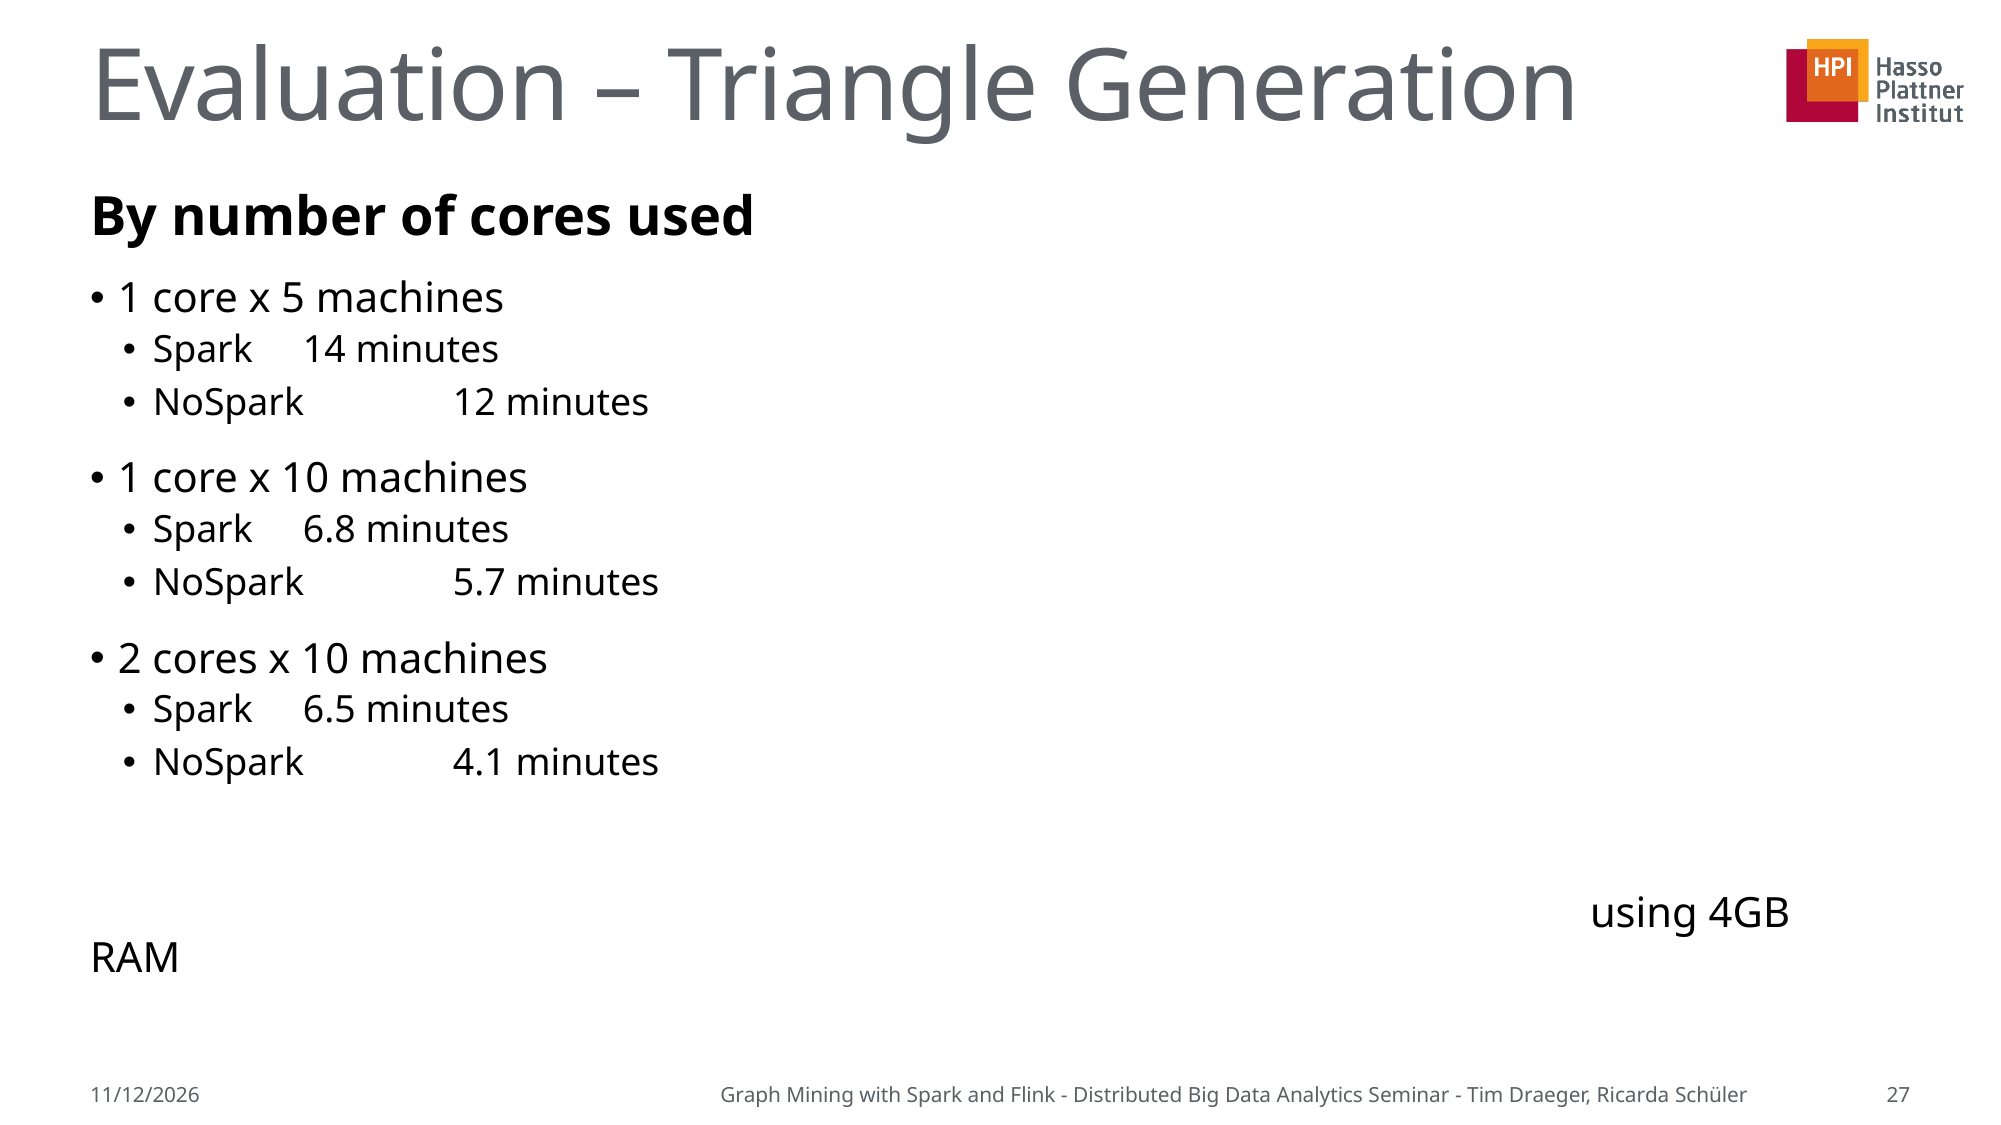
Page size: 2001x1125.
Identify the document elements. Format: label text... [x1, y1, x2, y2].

title Evaluation – Triangle Generation [75, 0, 1732, 149]
slide_number 27 [1768, 1065, 1926, 1125]
text_box By number of cores used 1 core x 5 machines Spark 14 minutes NoSpark 12 minutes 1 core x 10 machines Spark 6.8 minutes NoSpark 5.7 minutes 2 cores x 10 machines Spark 6.5 minutes NoSpark 4.1 minutes using 4GB RAM [75, 181, 1906, 1033]
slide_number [75, 1065, 233, 1125]
picture [1784, 35, 1966, 124]
footer Graph Mining with Spark and Flink - Distributed Big Data Analytics Seminar - Tim Draeger, Ricarda Schüler [238, 1065, 1763, 1125]
